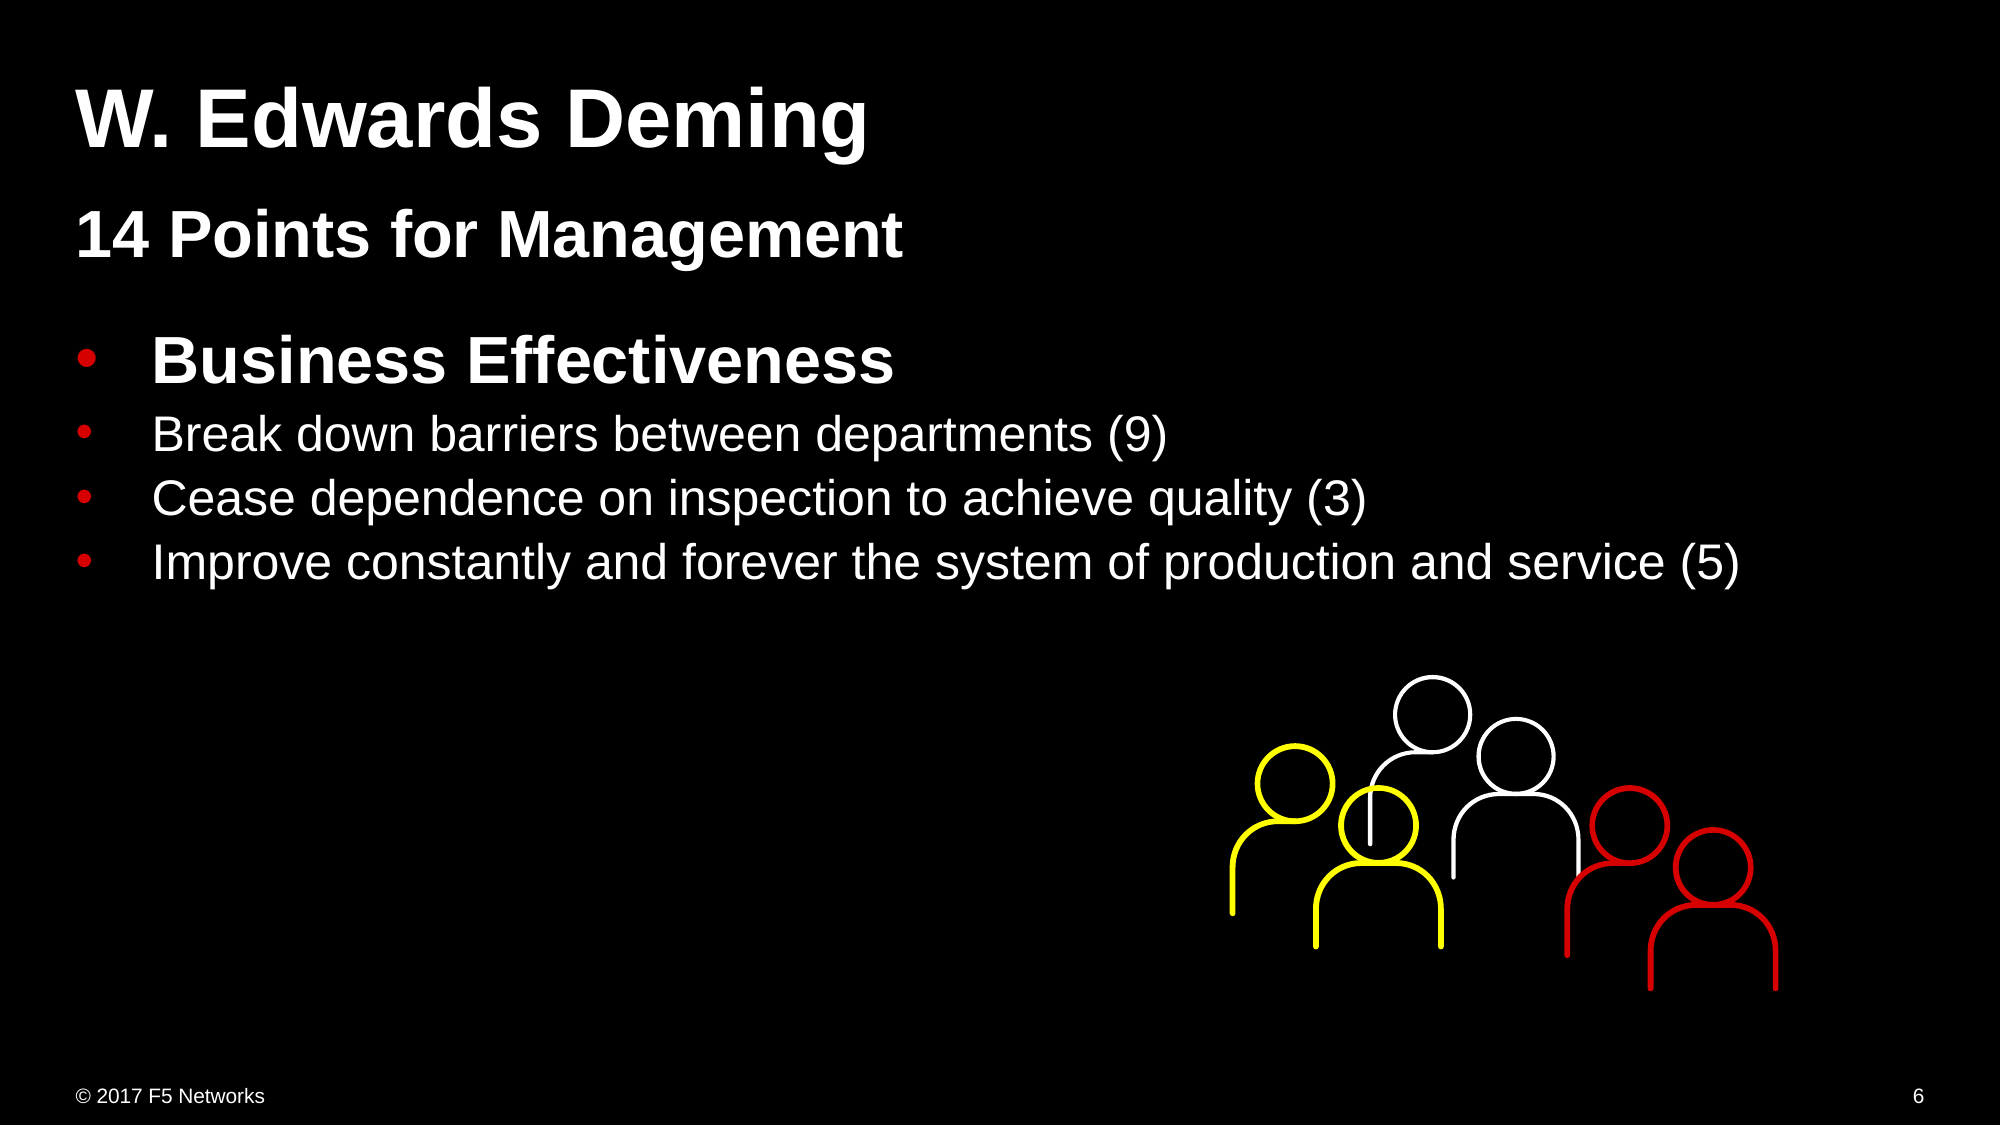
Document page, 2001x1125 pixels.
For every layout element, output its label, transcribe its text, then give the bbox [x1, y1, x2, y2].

slide_number 6 [1500, 1065, 1950, 1125]
list Business Effectiveness Break down barriers between departments (9) Cease dependence on inspection to achieve quality (3) Improve constantly and forever the system of production and service (5) [50, 300, 1950, 1050]
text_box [1230, 744, 1443, 949]
title W. Edwards Deming [50, 50, 1950, 174]
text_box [1367, 674, 1581, 880]
list 14 Points for Management [50, 174, 1950, 300]
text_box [1565, 785, 1778, 991]
footer © 2017 F5 Networks [50, 1065, 725, 1125]
